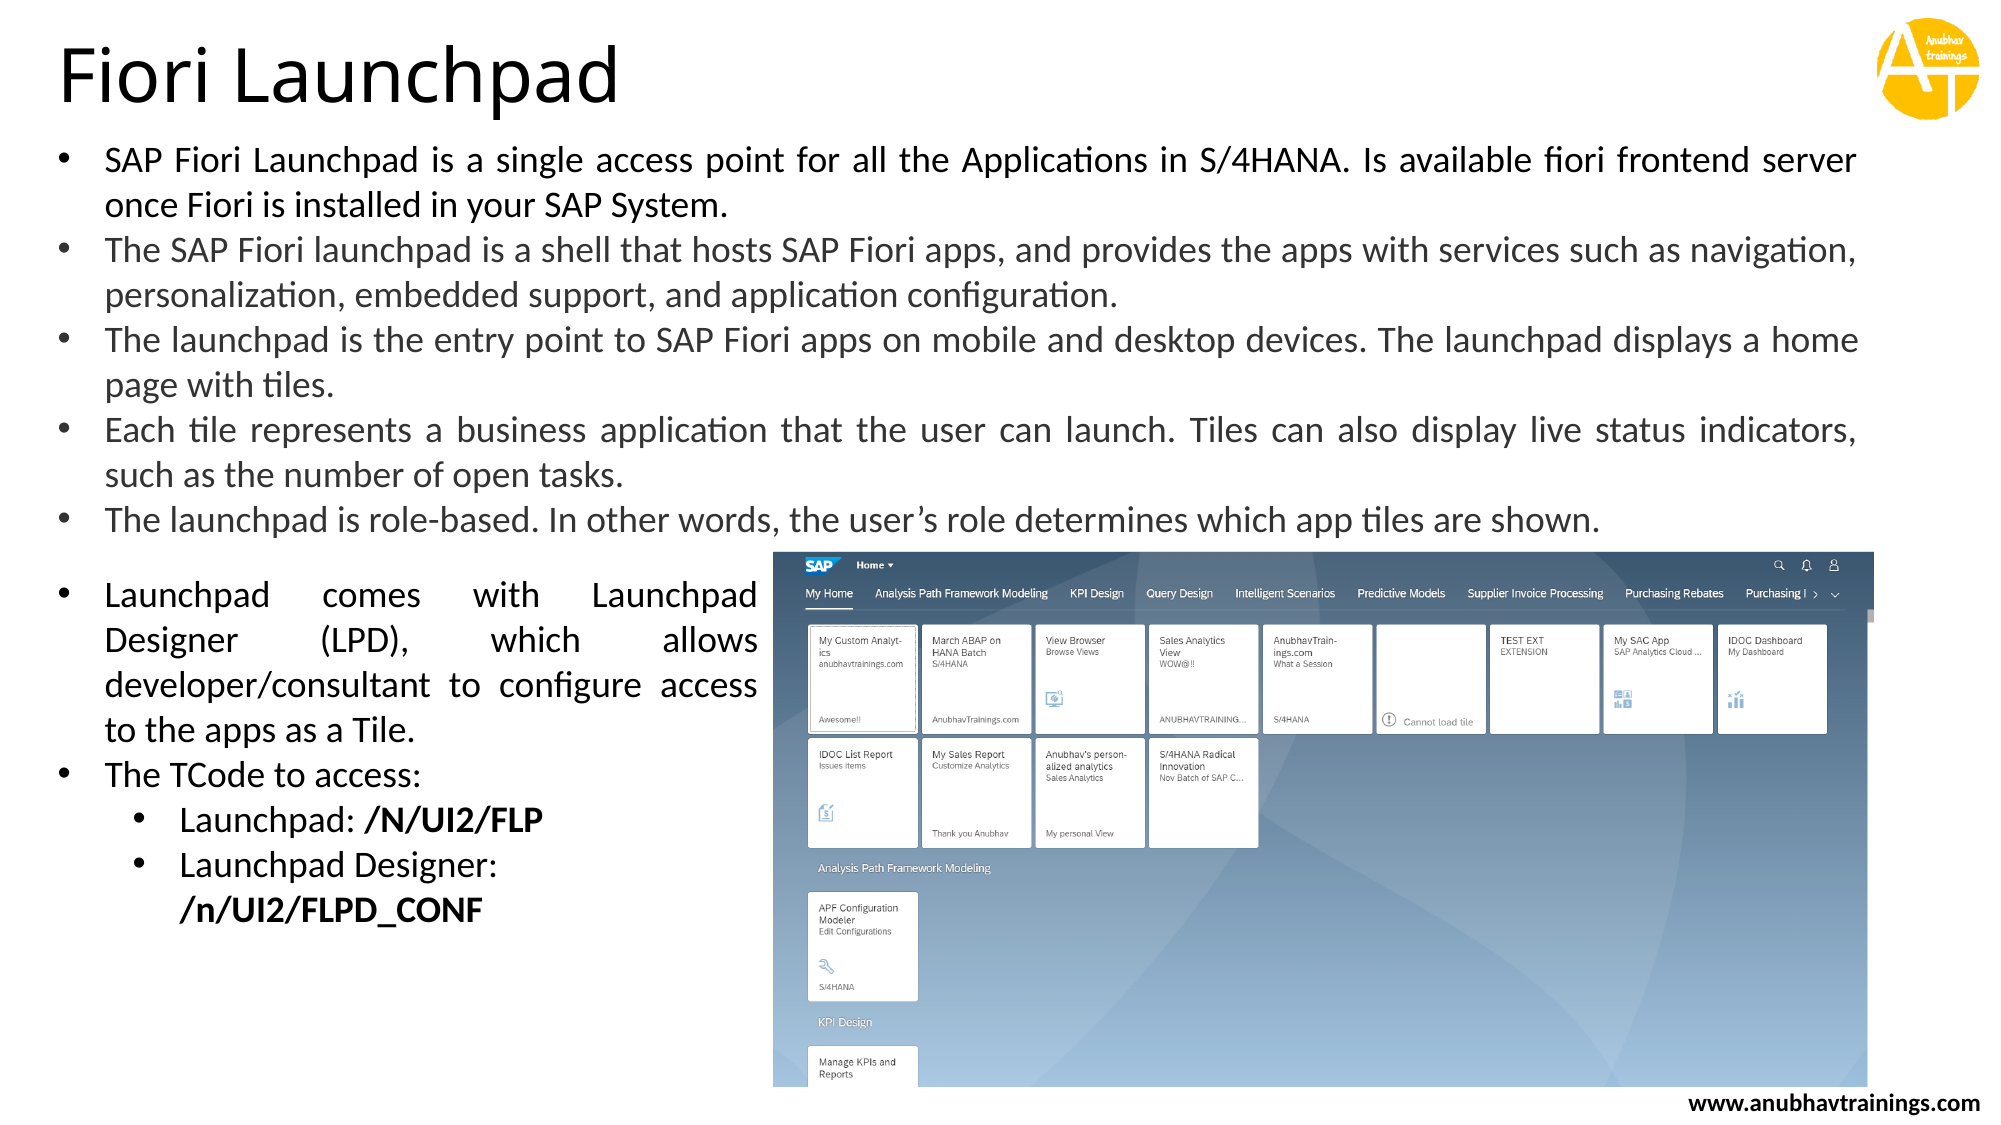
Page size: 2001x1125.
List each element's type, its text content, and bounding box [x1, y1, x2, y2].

text_box SAP Fiori Launchpad is a single access point for all the Applications in S/4HANA. Is available fiori frontend server once Fiori is installed in your SAP System. The SAP Fiori launchpad is a shell that hosts SAP Fiori apps, and provides the apps with services such as navigation, personalization, embedded support, and application configuration. The launchpad is the entry point to SAP Fiori apps on mobile and desktop devices. The launchpad displays a home page with tiles. Each tile represents a business application that the user can launch. Tiles can also display live status indicators, such as the number of open tasks. The launchpad is role-based. In other words, the user’s role determines which app tiles are shown. [42, 127, 1874, 548]
text_box Launchpad comes with Launchpad Designer (LPD), which allows developer/consultant to configure access to the apps as a Tile. The TCode to access: Launchpad: /N/UI2/FLP Launchpad Designer: /n/UI2/FLPD_CONF [42, 562, 773, 983]
text_box Fiori Launchpad [42, 30, 1319, 127]
picture [773, 551, 1874, 1087]
footer www.anubhavtrainings.com [1669, 1089, 2000, 1114]
picture [1866, 11, 1985, 128]
